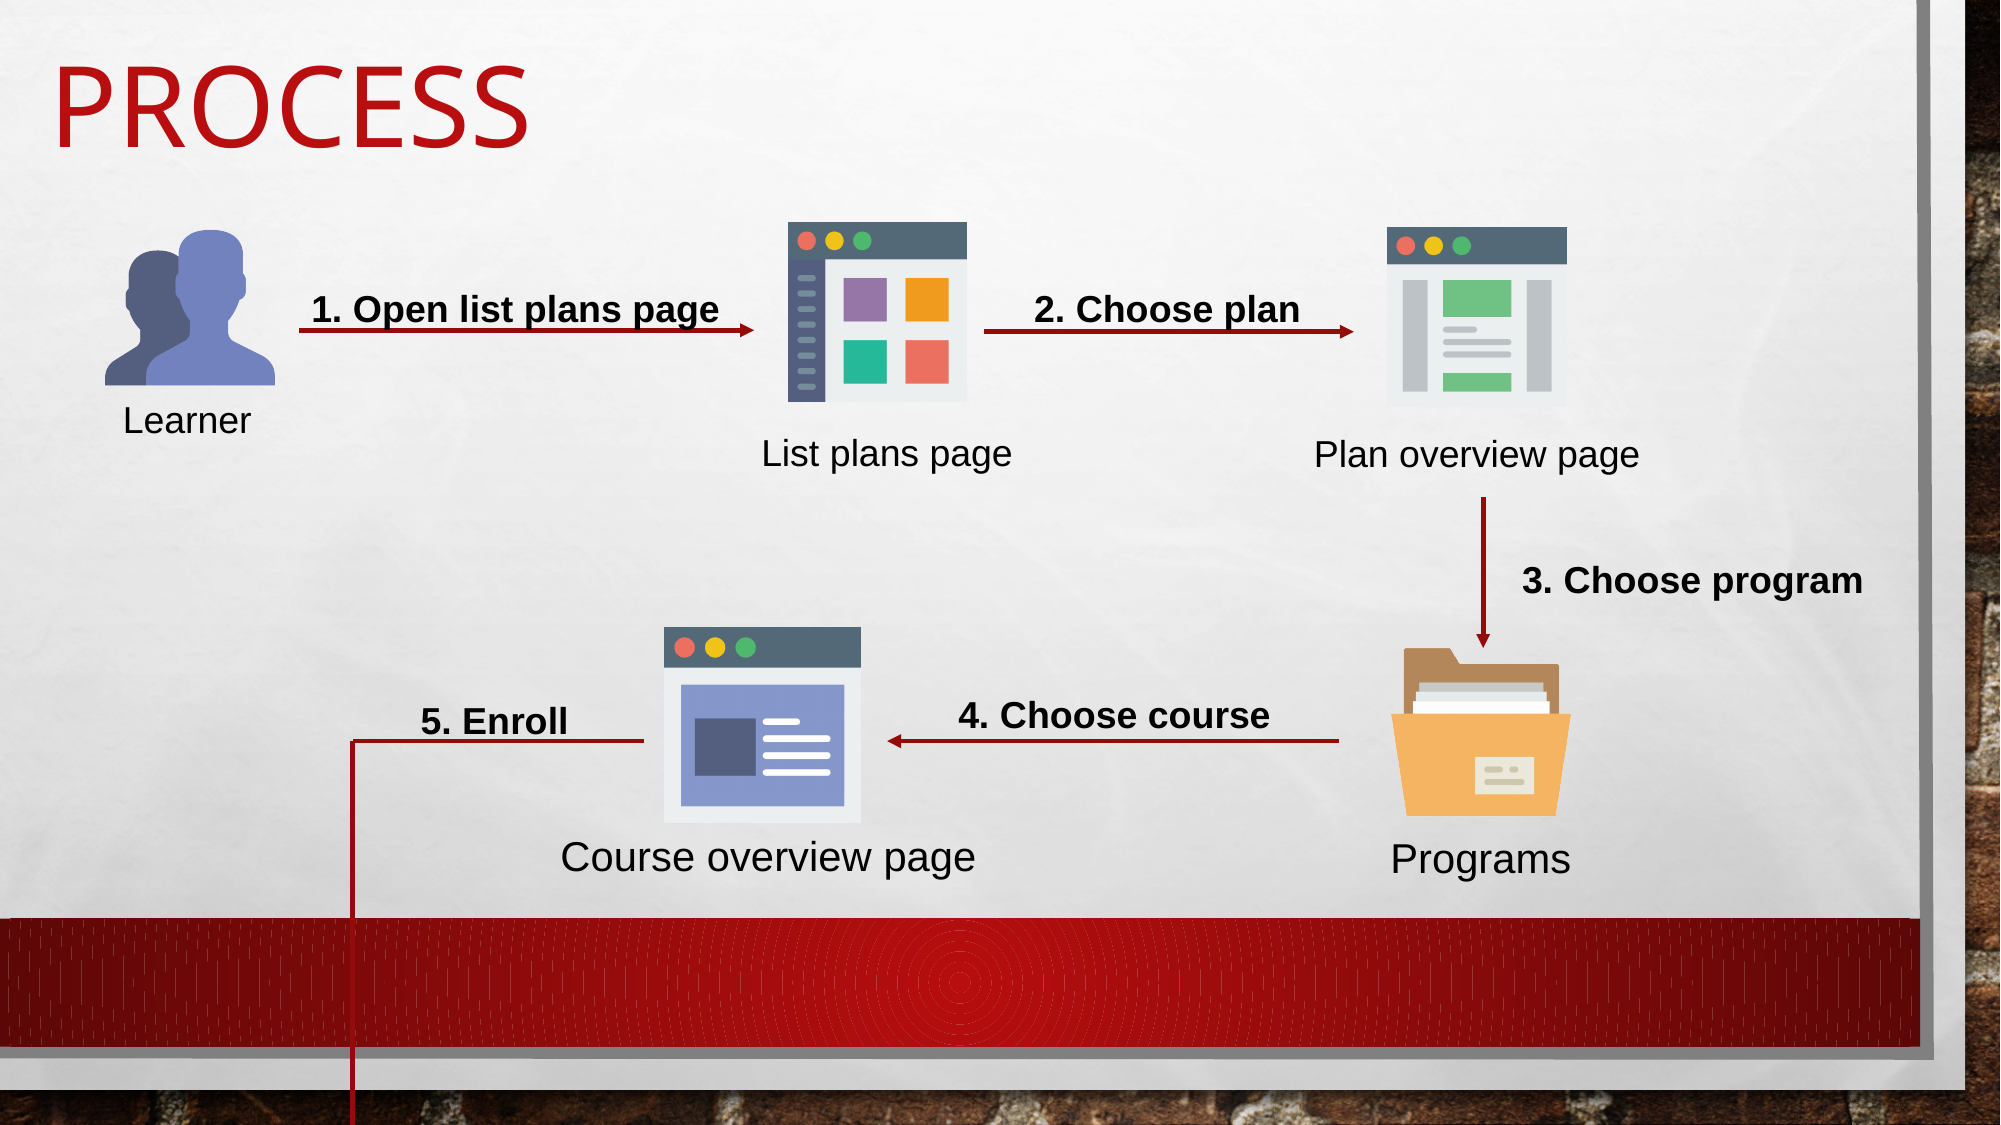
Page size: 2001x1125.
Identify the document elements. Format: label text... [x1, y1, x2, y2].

picture [1391, 642, 1571, 822]
text_box Learner [107, 393, 267, 449]
text_box 5. Enroll [230, 644, 664, 750]
text_box 3. Choose program [1507, 549, 1907, 609]
picture [105, 222, 275, 393]
text_box 2. Choose plan [968, 232, 1378, 338]
picture [787, 222, 968, 402]
text_box Course overview page [471, 822, 1066, 888]
text_box Programs [1255, 824, 1707, 890]
picture [664, 626, 861, 824]
text_box Plan overview page [1299, 422, 1656, 482]
text_box List plans page [730, 421, 1044, 482]
picture [1387, 227, 1567, 407]
text_box 4. Choose course [861, 638, 1379, 743]
picture [355, 0, 2000, 1125]
picture [0, 1090, 350, 1125]
text_box 1. Open list plans page [296, 232, 787, 337]
title PROCESS [34, 16, 1740, 206]
